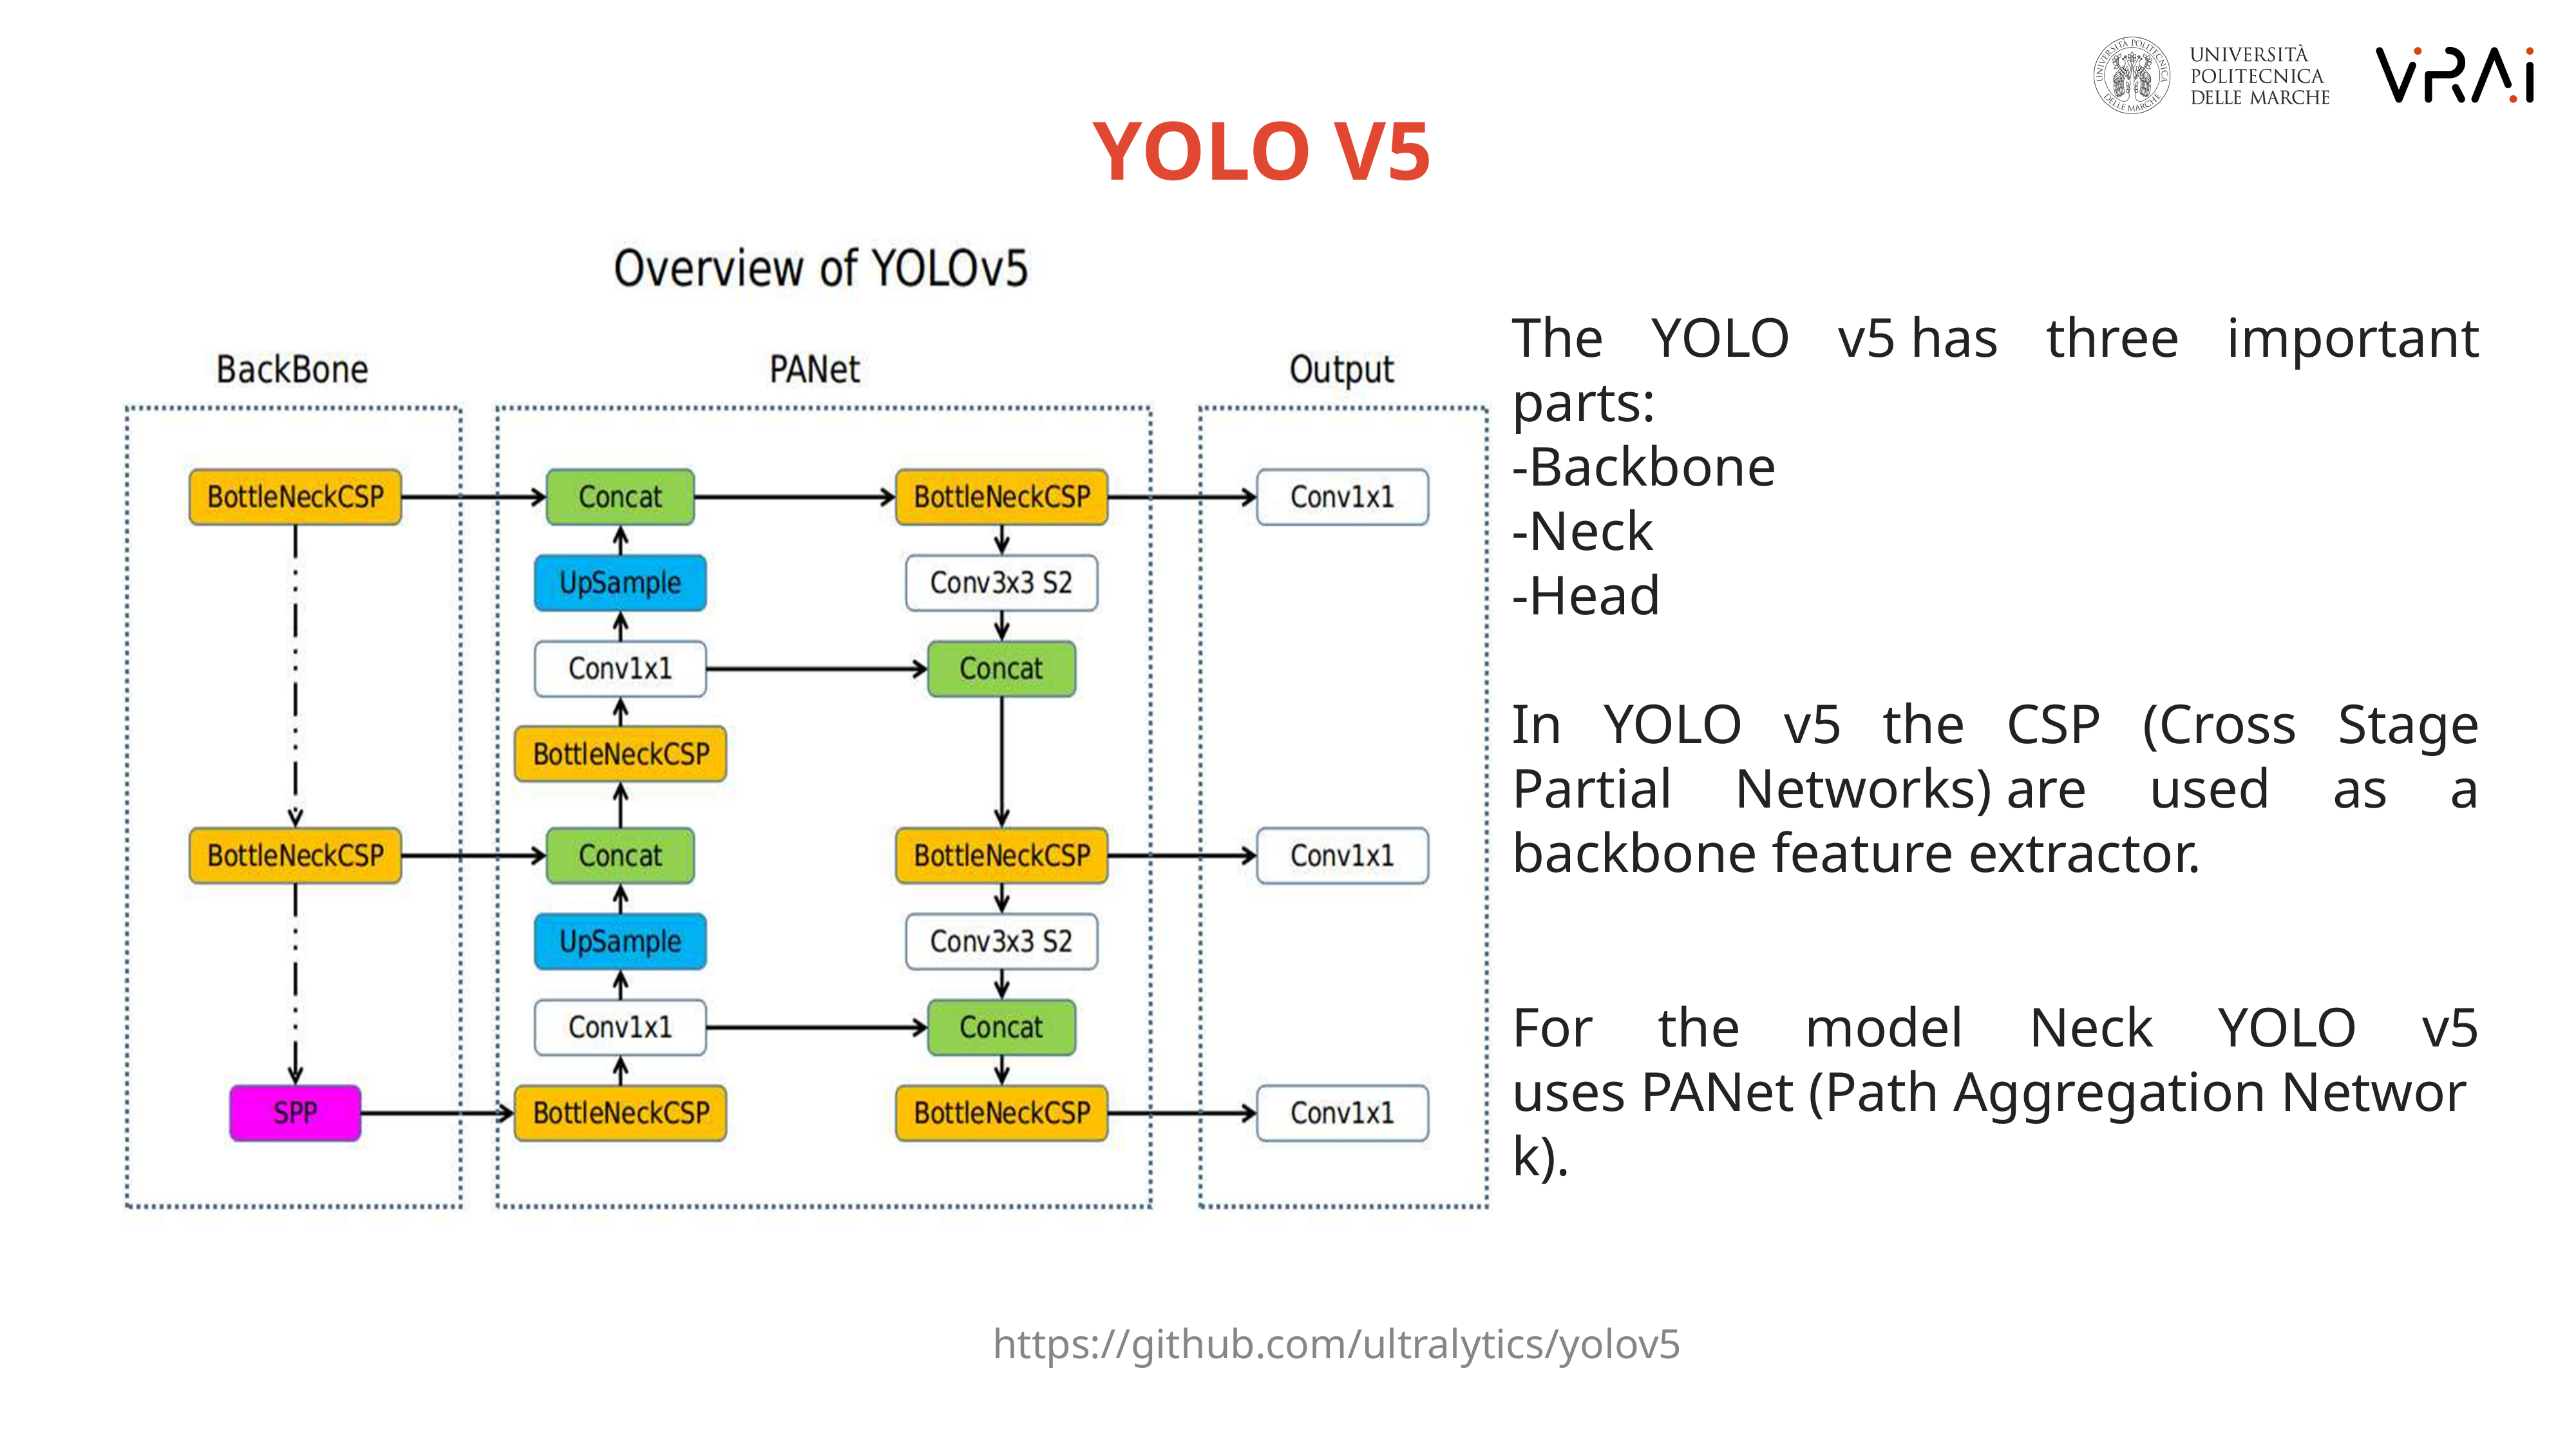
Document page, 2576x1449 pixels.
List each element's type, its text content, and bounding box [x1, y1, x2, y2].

text_box https://github.com/ultralytics/yolov5 [987, 1312, 1913, 1372]
picture [2370, 26, 2544, 124]
text_box The YOLO v5 has three important parts: -Backbone -Neck -Head In YOLO v5 the CSP (Cross Stage Partial Networks) are used as a backbone feature extractor. For the model Neck YOLO v5 uses PANet (Path Aggregation Network). [1636, 298, 2486, 1302]
picture [0, 202, 1636, 1325]
text_box YOLO V5 [93, 95, 2432, 201]
picture [2094, 37, 2329, 95]
